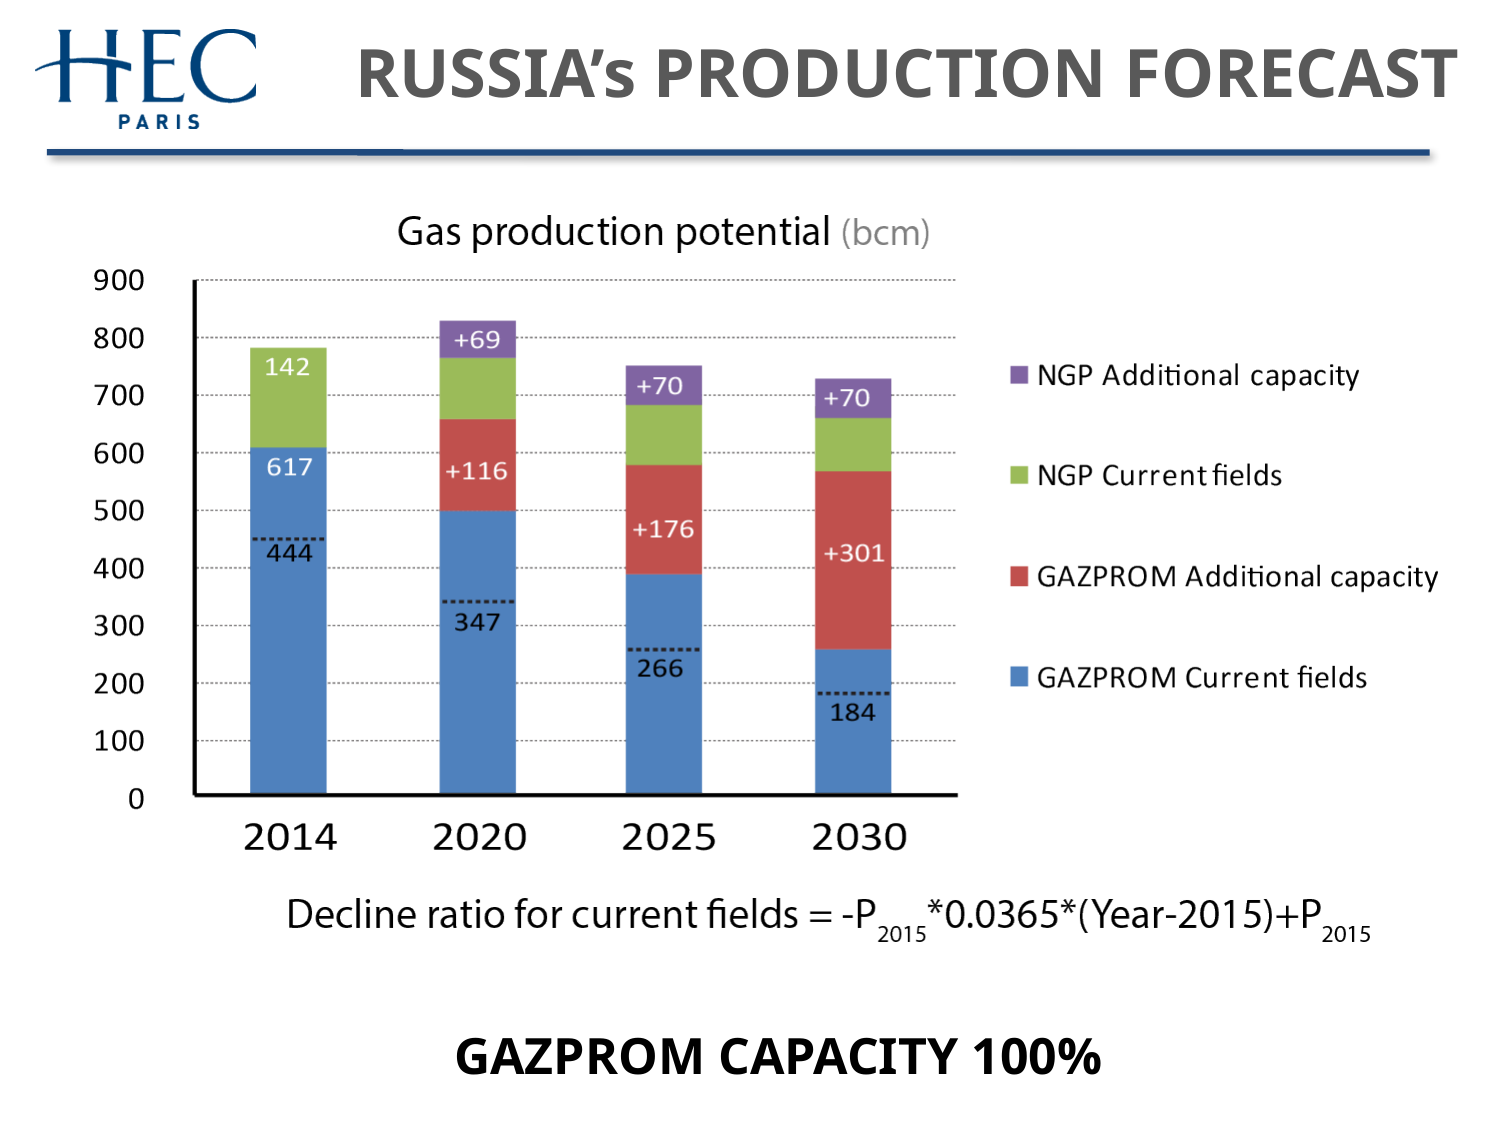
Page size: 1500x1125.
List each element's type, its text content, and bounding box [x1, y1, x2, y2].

picture [93, 210, 1446, 952]
picture [34, 29, 256, 130]
text_box GAZPROM CAPACITY 100% [122, 1016, 1435, 1092]
text_box RUSSIA’s PRODUCTION FORECAST [246, 23, 1500, 119]
